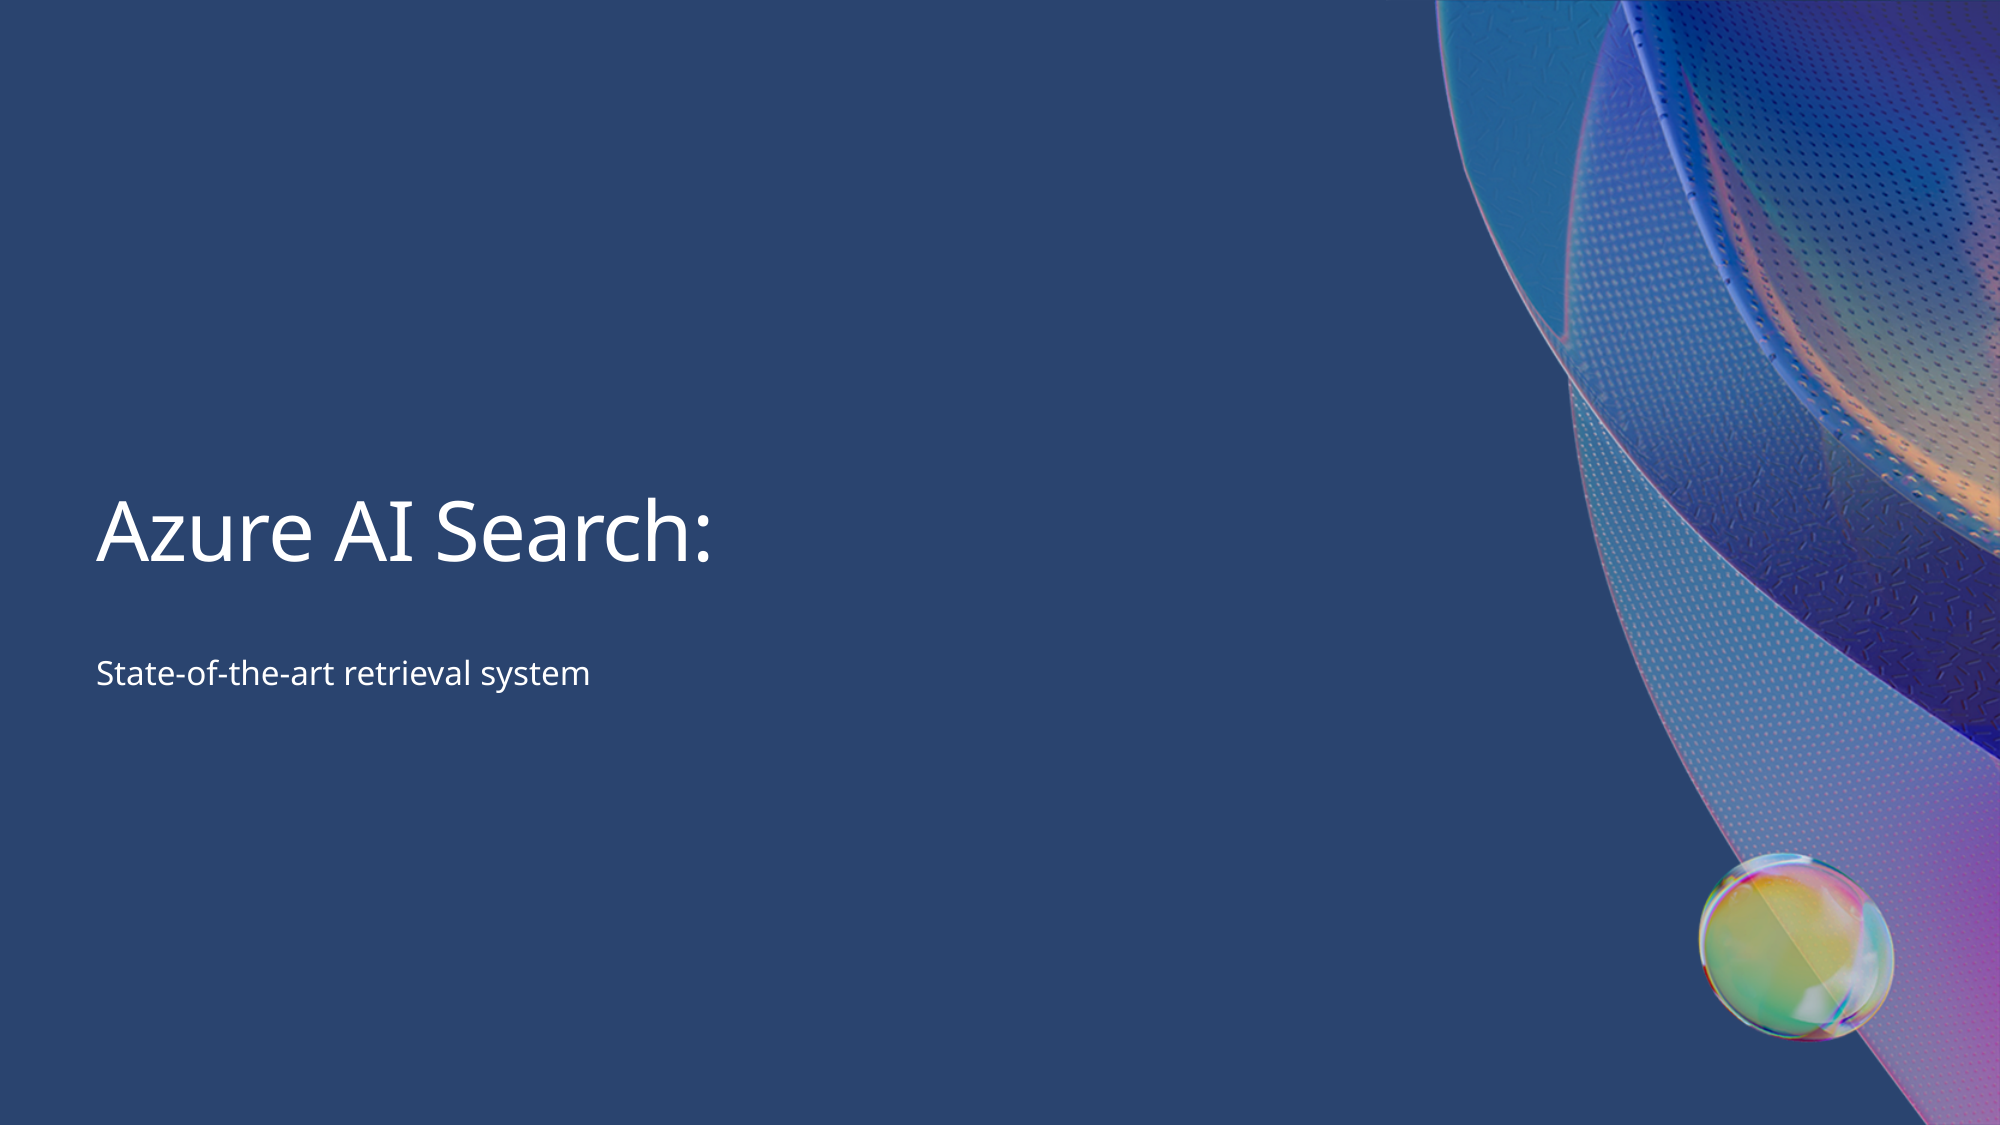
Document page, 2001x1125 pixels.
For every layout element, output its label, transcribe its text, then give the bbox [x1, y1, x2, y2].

picture [1386, 0, 2000, 1125]
title Azure AI Search:​ [96, 488, 1596, 580]
list State-of-the-art retrieval system​ [96, 652, 1596, 693]
